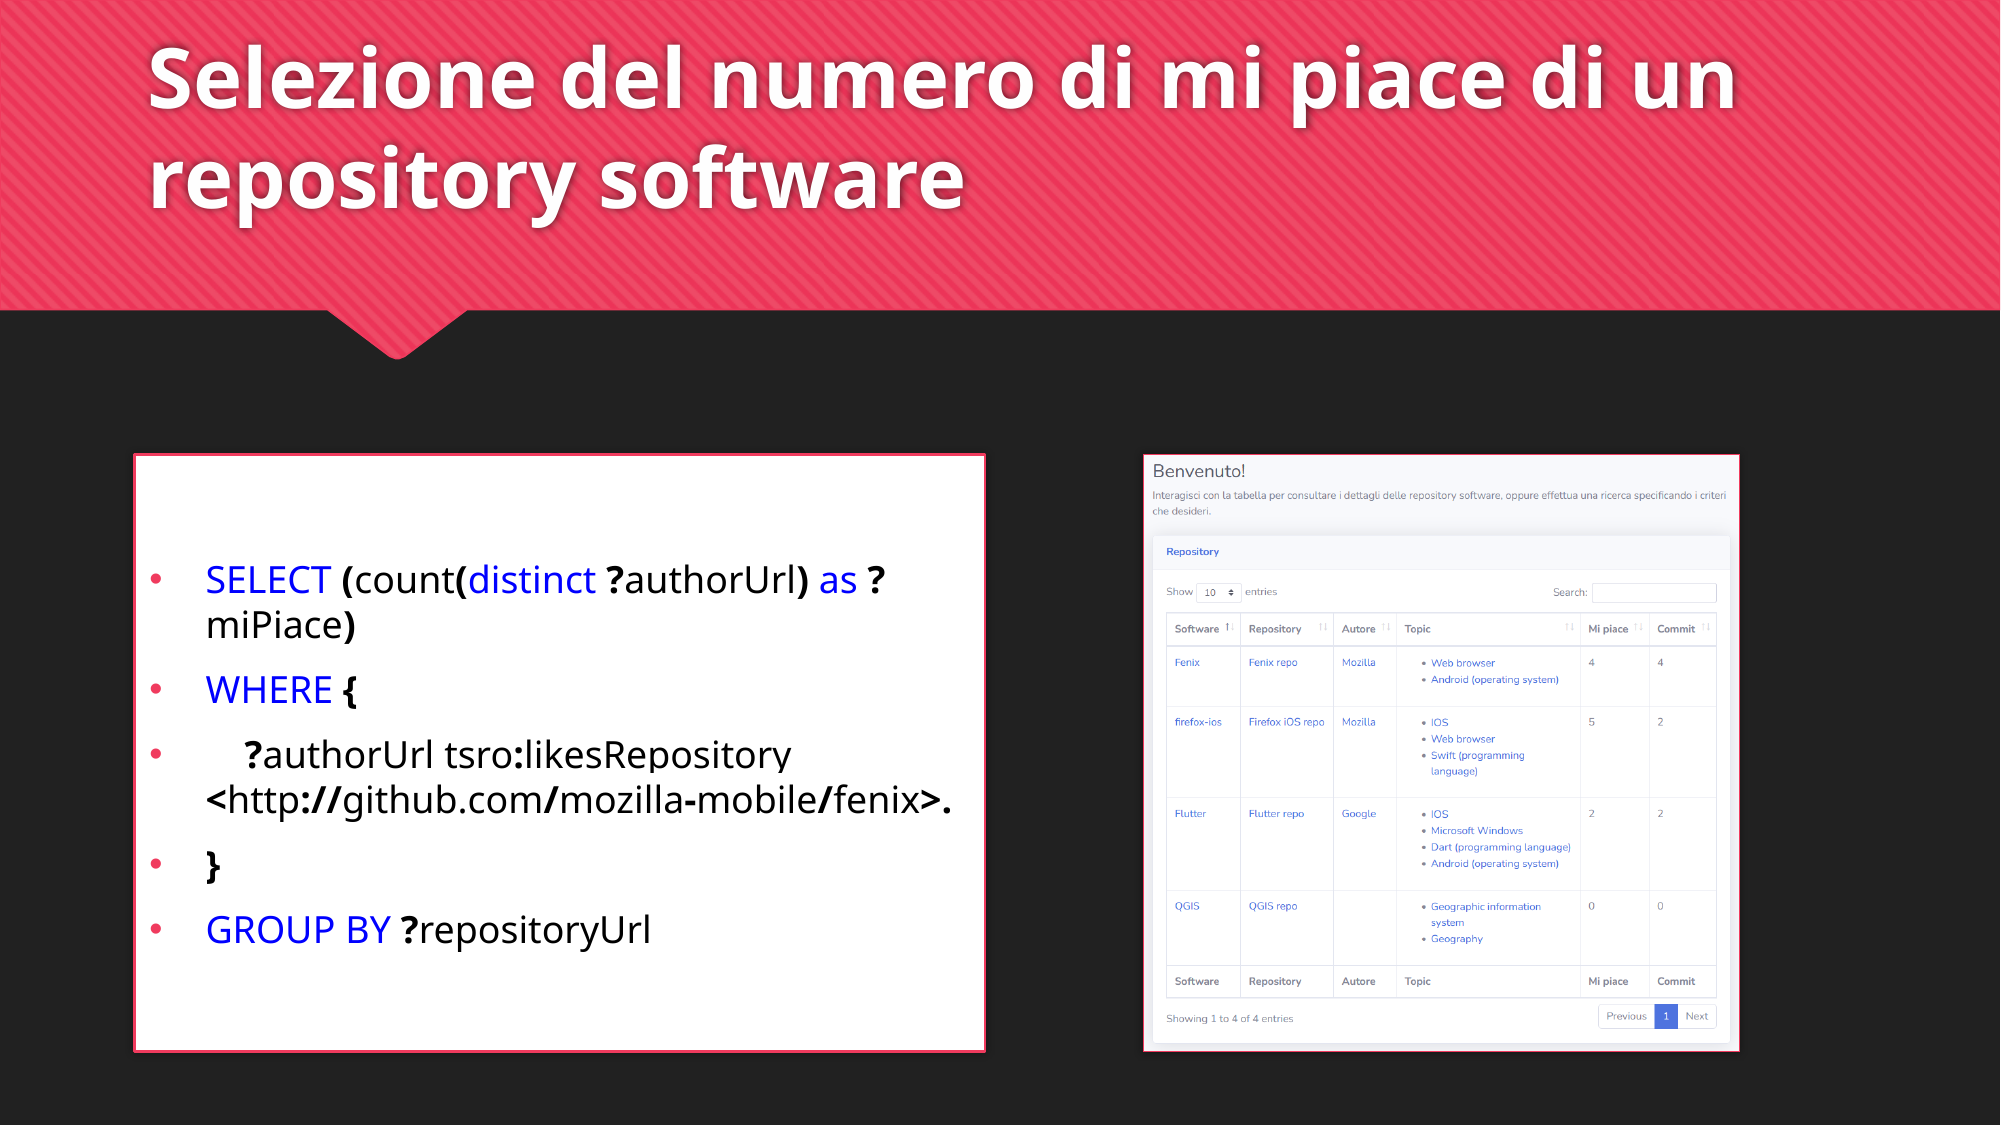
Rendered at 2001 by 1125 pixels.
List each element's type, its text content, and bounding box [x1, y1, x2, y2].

list SELECT (count(distinct ?authorUrl) as ?miPiace) WHERE { ?authorUrl tsro:likesRepository <http://github.com/mozilla-mobile/fenix>. } GROUP BY ?repositoryUrl [133, 453, 986, 1053]
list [1142, 454, 1740, 1052]
title Selezione del numero di mi piace di un repository software [132, 73, 1868, 233]
